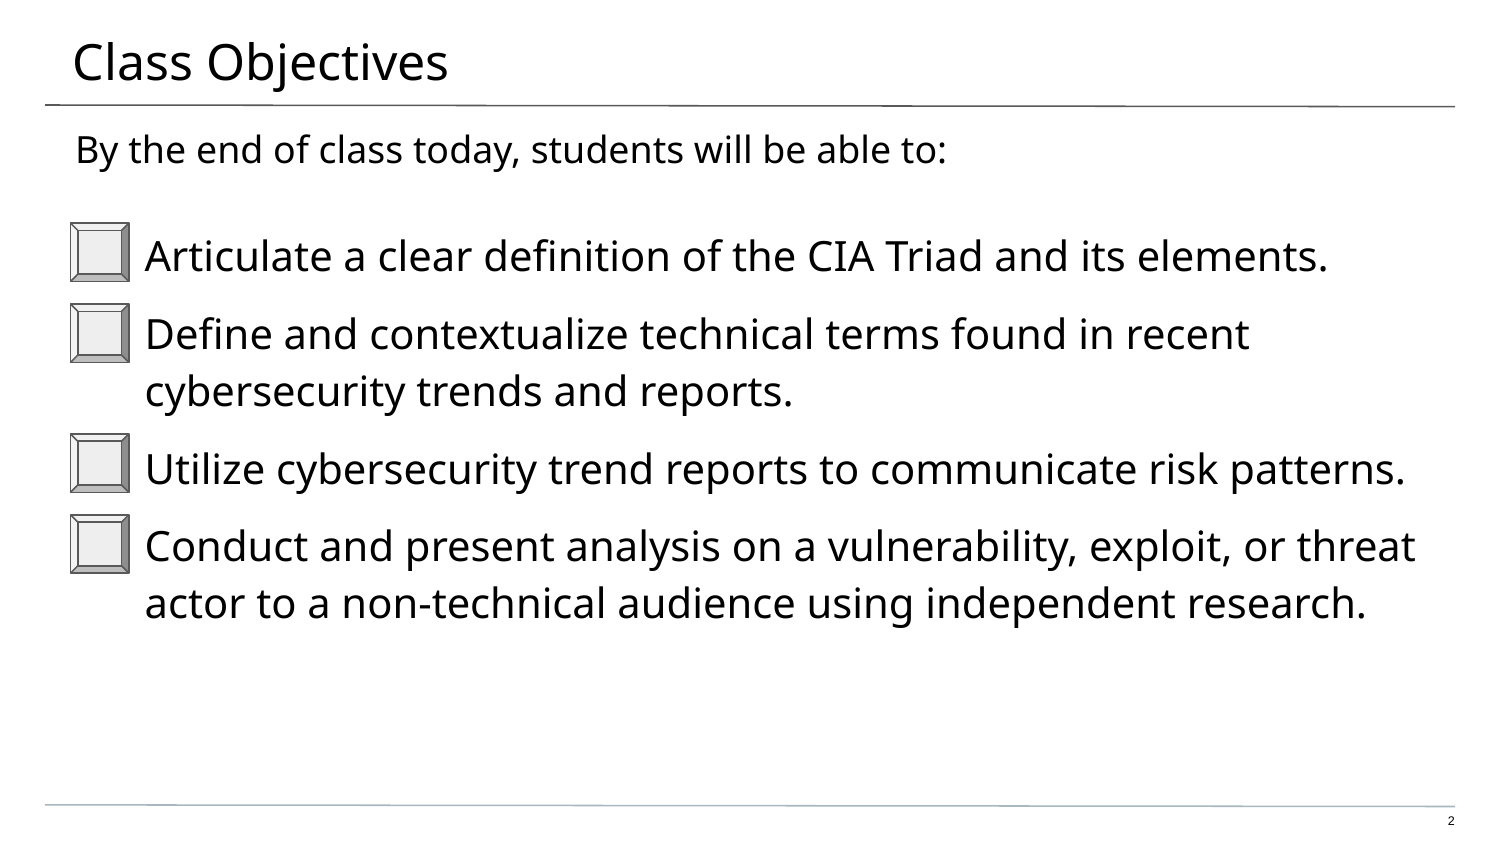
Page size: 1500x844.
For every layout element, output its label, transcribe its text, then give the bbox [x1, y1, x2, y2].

subtitle By the end of class today, students will be able to: [0, 110, 1500, 171]
slide_number 2 [1412, 813, 1455, 831]
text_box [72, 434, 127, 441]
text_box [70, 304, 129, 363]
text_box Confidentiality [73, 305, 126, 311]
text_box [70, 433, 129, 493]
text_box [73, 224, 126, 230]
text_box [70, 223, 129, 282]
text_box Articulate a clear definition of the CIA Triad and its elements. Define and contextualize technical terms found in recent cybersecurity trends and reports. Utilize cybersecurity trend reports to communicate risk patterns. Conduct and present analysis on a vulnerability, exploit, or threat actor to a non-technical audience using independent research. [54, 207, 1469, 781]
text_box [70, 514, 129, 574]
title CIA Triad Review [72, 515, 127, 522]
title Class Objectives [0, 0, 1500, 88]
